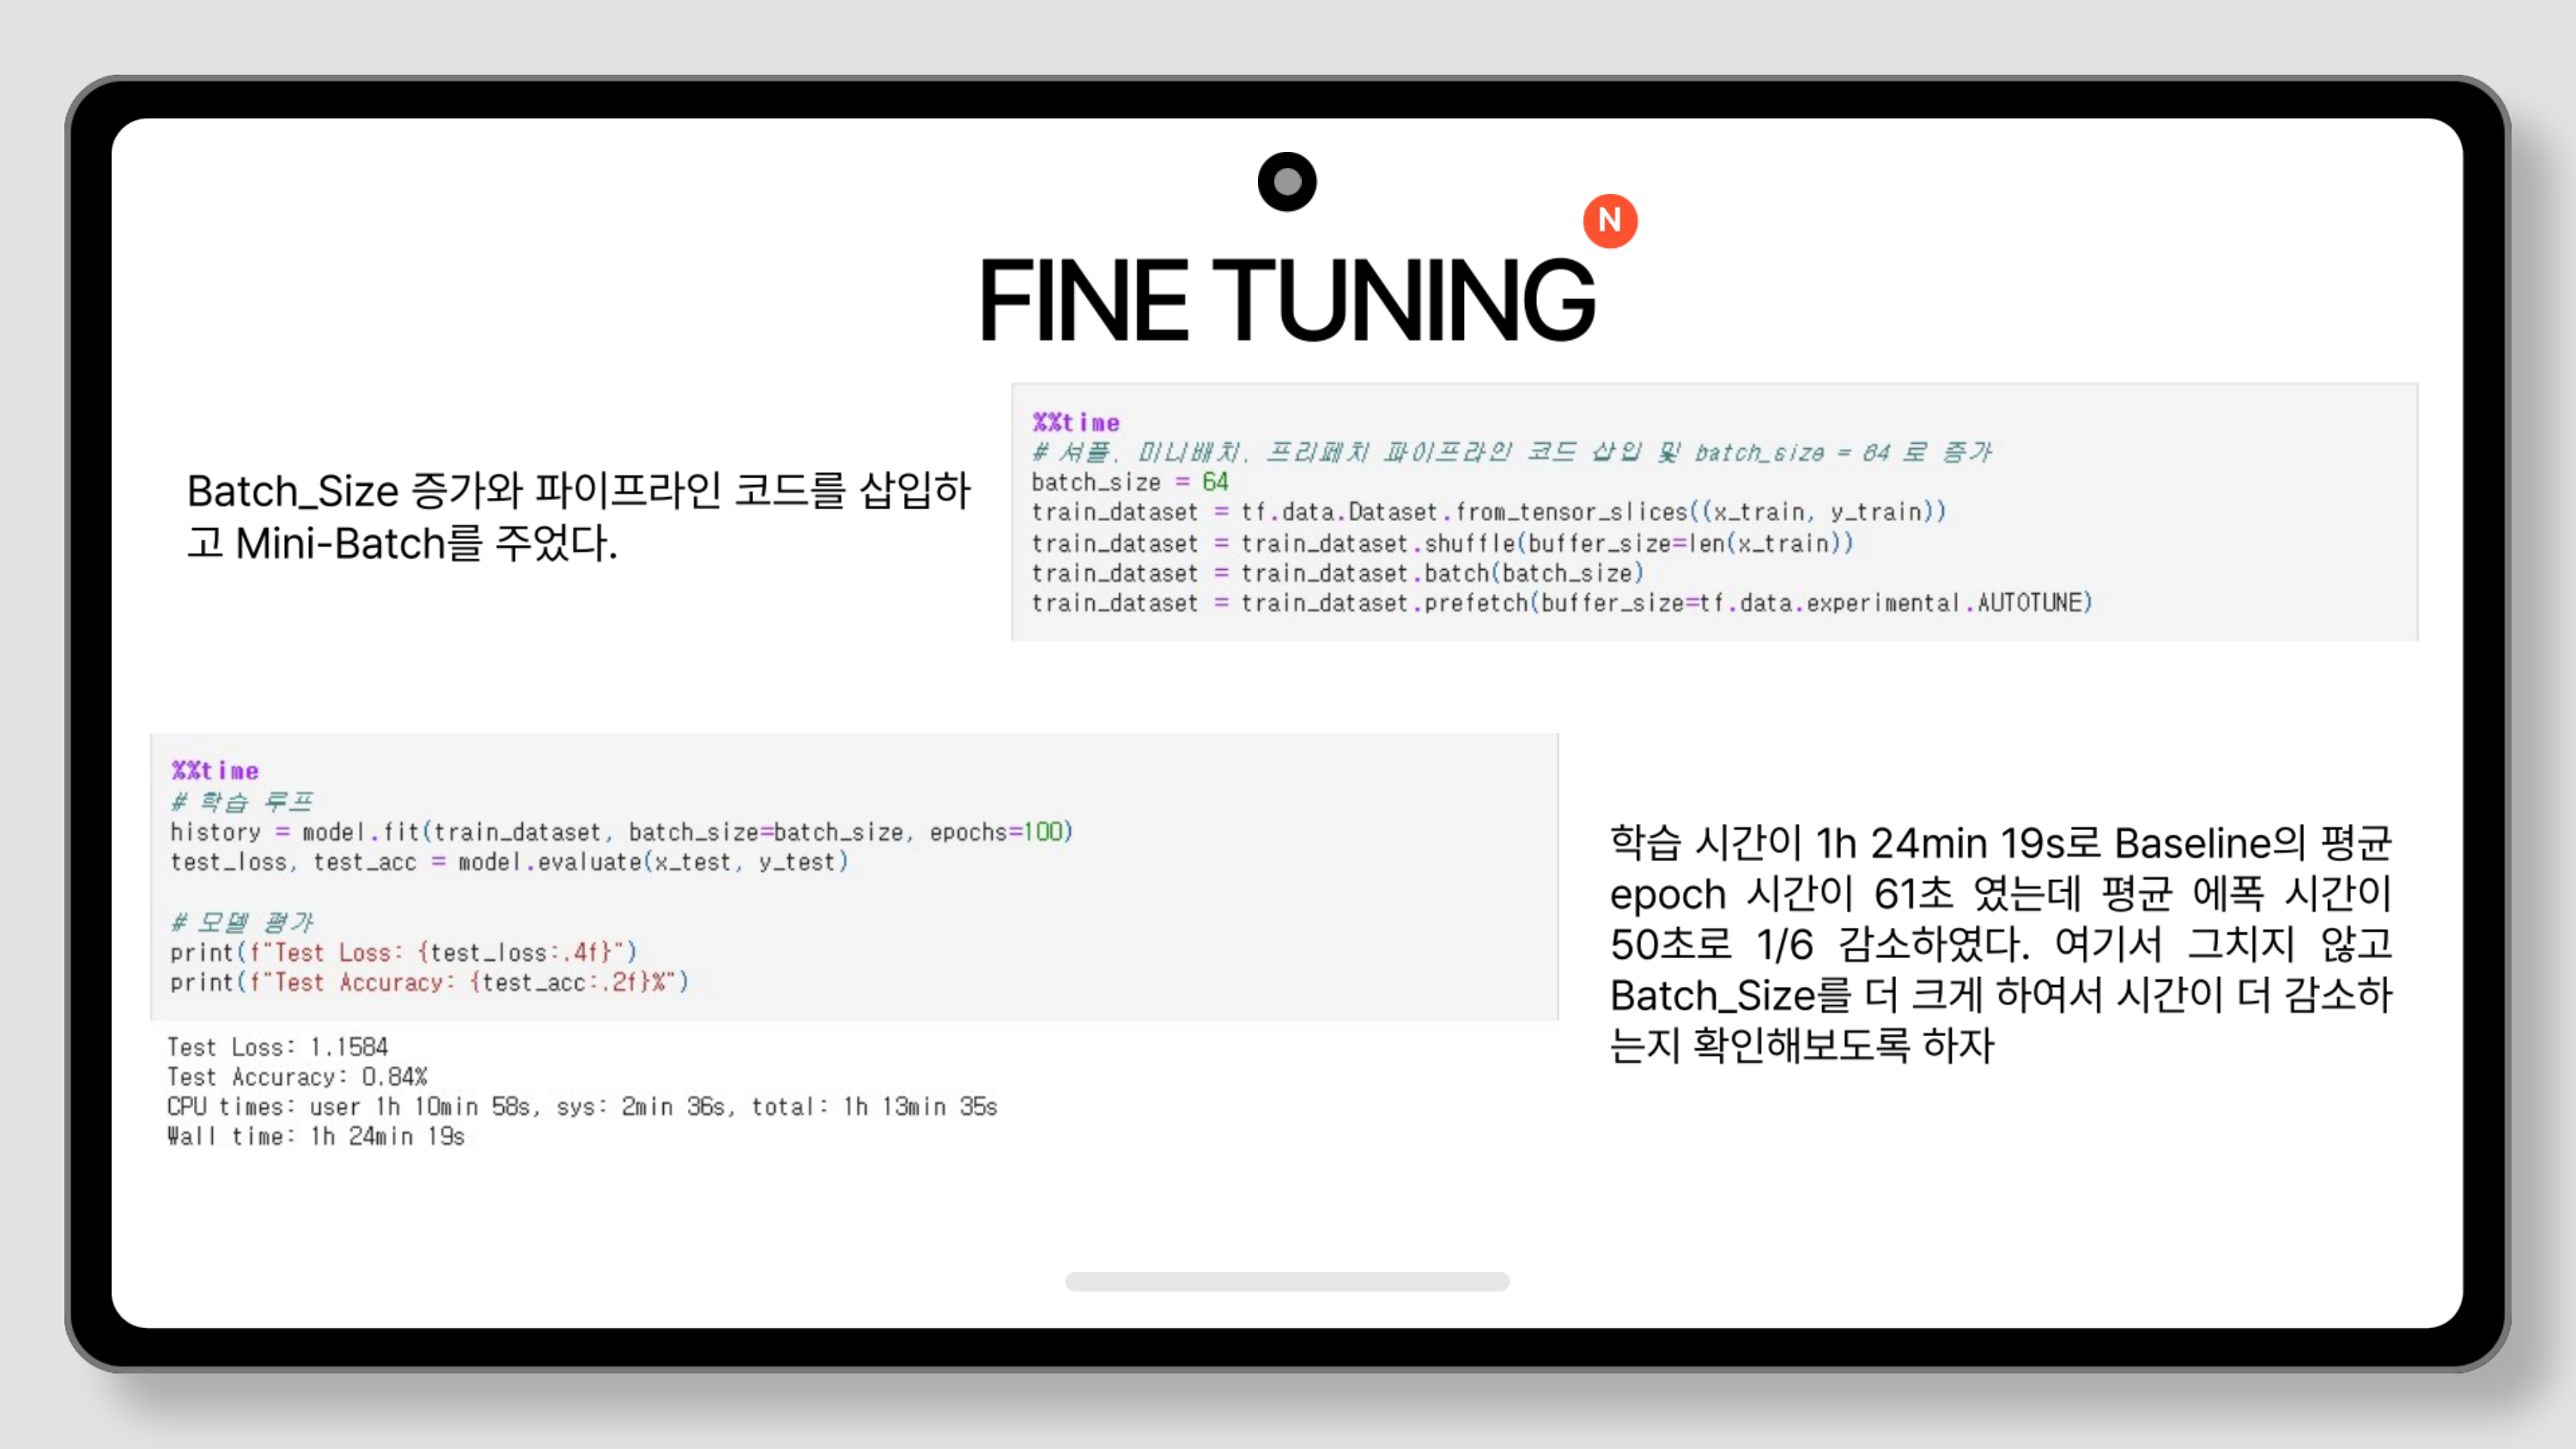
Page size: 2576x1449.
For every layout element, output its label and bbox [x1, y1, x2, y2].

picture [0, 0, 2576, 1449]
text_box [64, 75, 2512, 1373]
text_box [1012, 381, 2419, 653]
text_box [150, 732, 1559, 1159]
